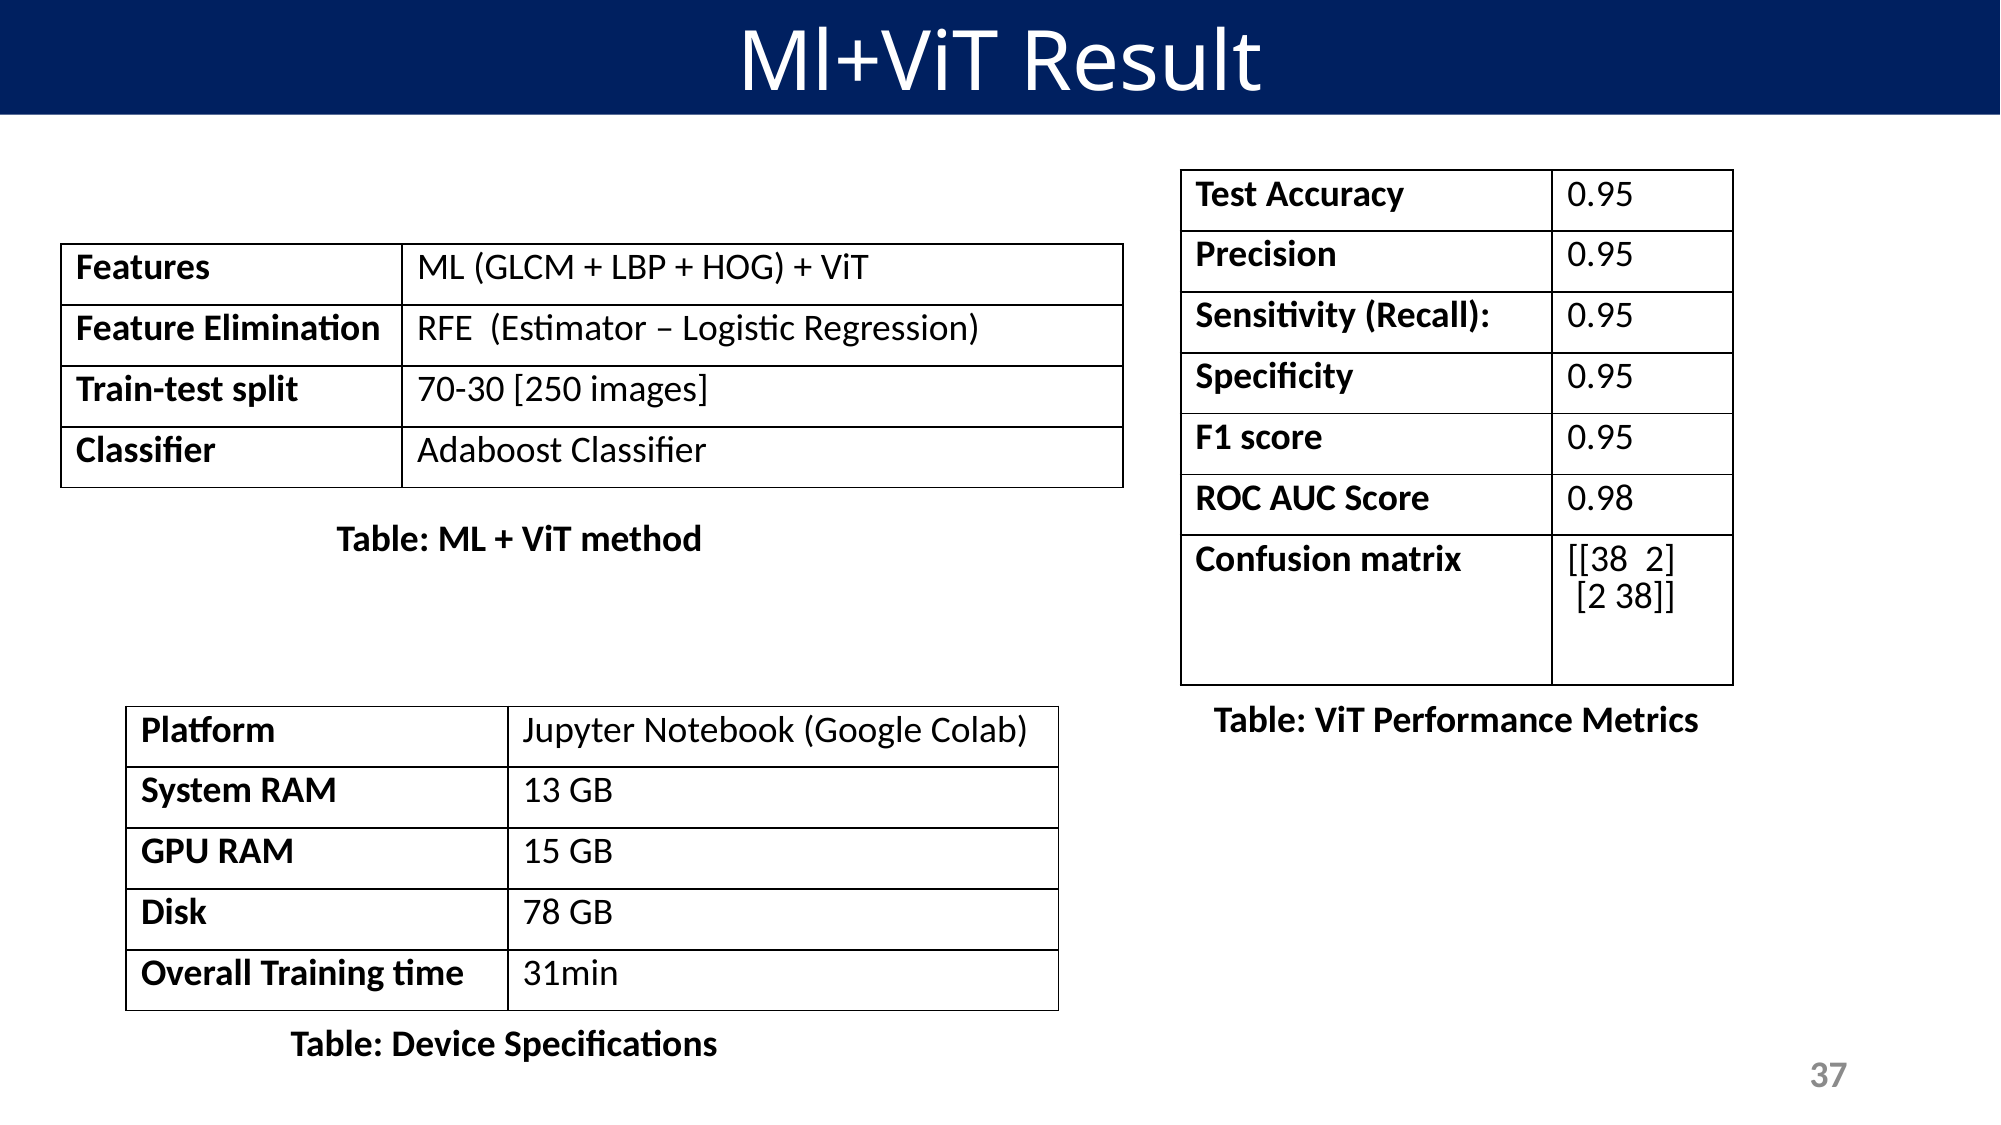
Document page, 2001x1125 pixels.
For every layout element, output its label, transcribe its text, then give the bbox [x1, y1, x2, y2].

table_cell 0.98 [1553, 475, 1732, 534]
table_cell RFE (Estimator – Logistic Regression) [403, 306, 1122, 365]
table_cell System RAM [127, 768, 507, 827]
table_cell GPU RAM [127, 829, 507, 888]
text_box Table: Device Specifications [275, 1012, 1153, 1072]
table_cell Feature Elimination [62, 306, 401, 365]
table_cell Disk [127, 890, 507, 949]
table_cell 0.95 [1553, 293, 1732, 352]
slide_number 37 [1412, 1042, 1863, 1103]
text_box Table: ML + ViT method [321, 506, 1199, 567]
table_cell 0.95 [1553, 414, 1732, 474]
text_box Table: ViT Performance Metrics [1198, 687, 2000, 748]
table_header 0.95 [1553, 171, 1732, 230]
table_cell [[38 2] [2 38]] [1553, 536, 1732, 684]
table_cell 0.95 [1553, 232, 1732, 291]
table_cell Sensitivity (Recall): [1182, 293, 1551, 352]
table_cell ROC AUC Score [1182, 475, 1551, 534]
table_cell Confusion matrix [1182, 536, 1551, 684]
table_header Platform [127, 707, 507, 766]
table_cell Specificity [1182, 354, 1551, 413]
table_cell 13 GB [509, 768, 1058, 827]
table_cell 78 GB [509, 890, 1058, 949]
table_cell Adaboost Classifier [403, 428, 1122, 487]
table_header ML (GLCM + LBP + HOG) + ViT [403, 245, 1122, 304]
table_header Features [62, 245, 401, 304]
table_cell 70-30 [250 images] [403, 367, 1122, 426]
table_cell 31min [509, 951, 1058, 1010]
table_header Test Accuracy [1182, 171, 1551, 230]
table_cell 0.95 [1553, 354, 1732, 413]
table_header Jupyter Notebook (Google Colab) [509, 707, 1058, 766]
table_cell Precision [1182, 232, 1551, 291]
table_cell Overall Training time [127, 951, 507, 1010]
table_cell F1 score [1182, 414, 1551, 474]
table_cell 15 GB [509, 829, 1058, 888]
table_cell Train-test split [62, 367, 401, 426]
text_box Ml+ViT Result [0, 0, 2000, 115]
table_cell Classifier [62, 428, 401, 487]
